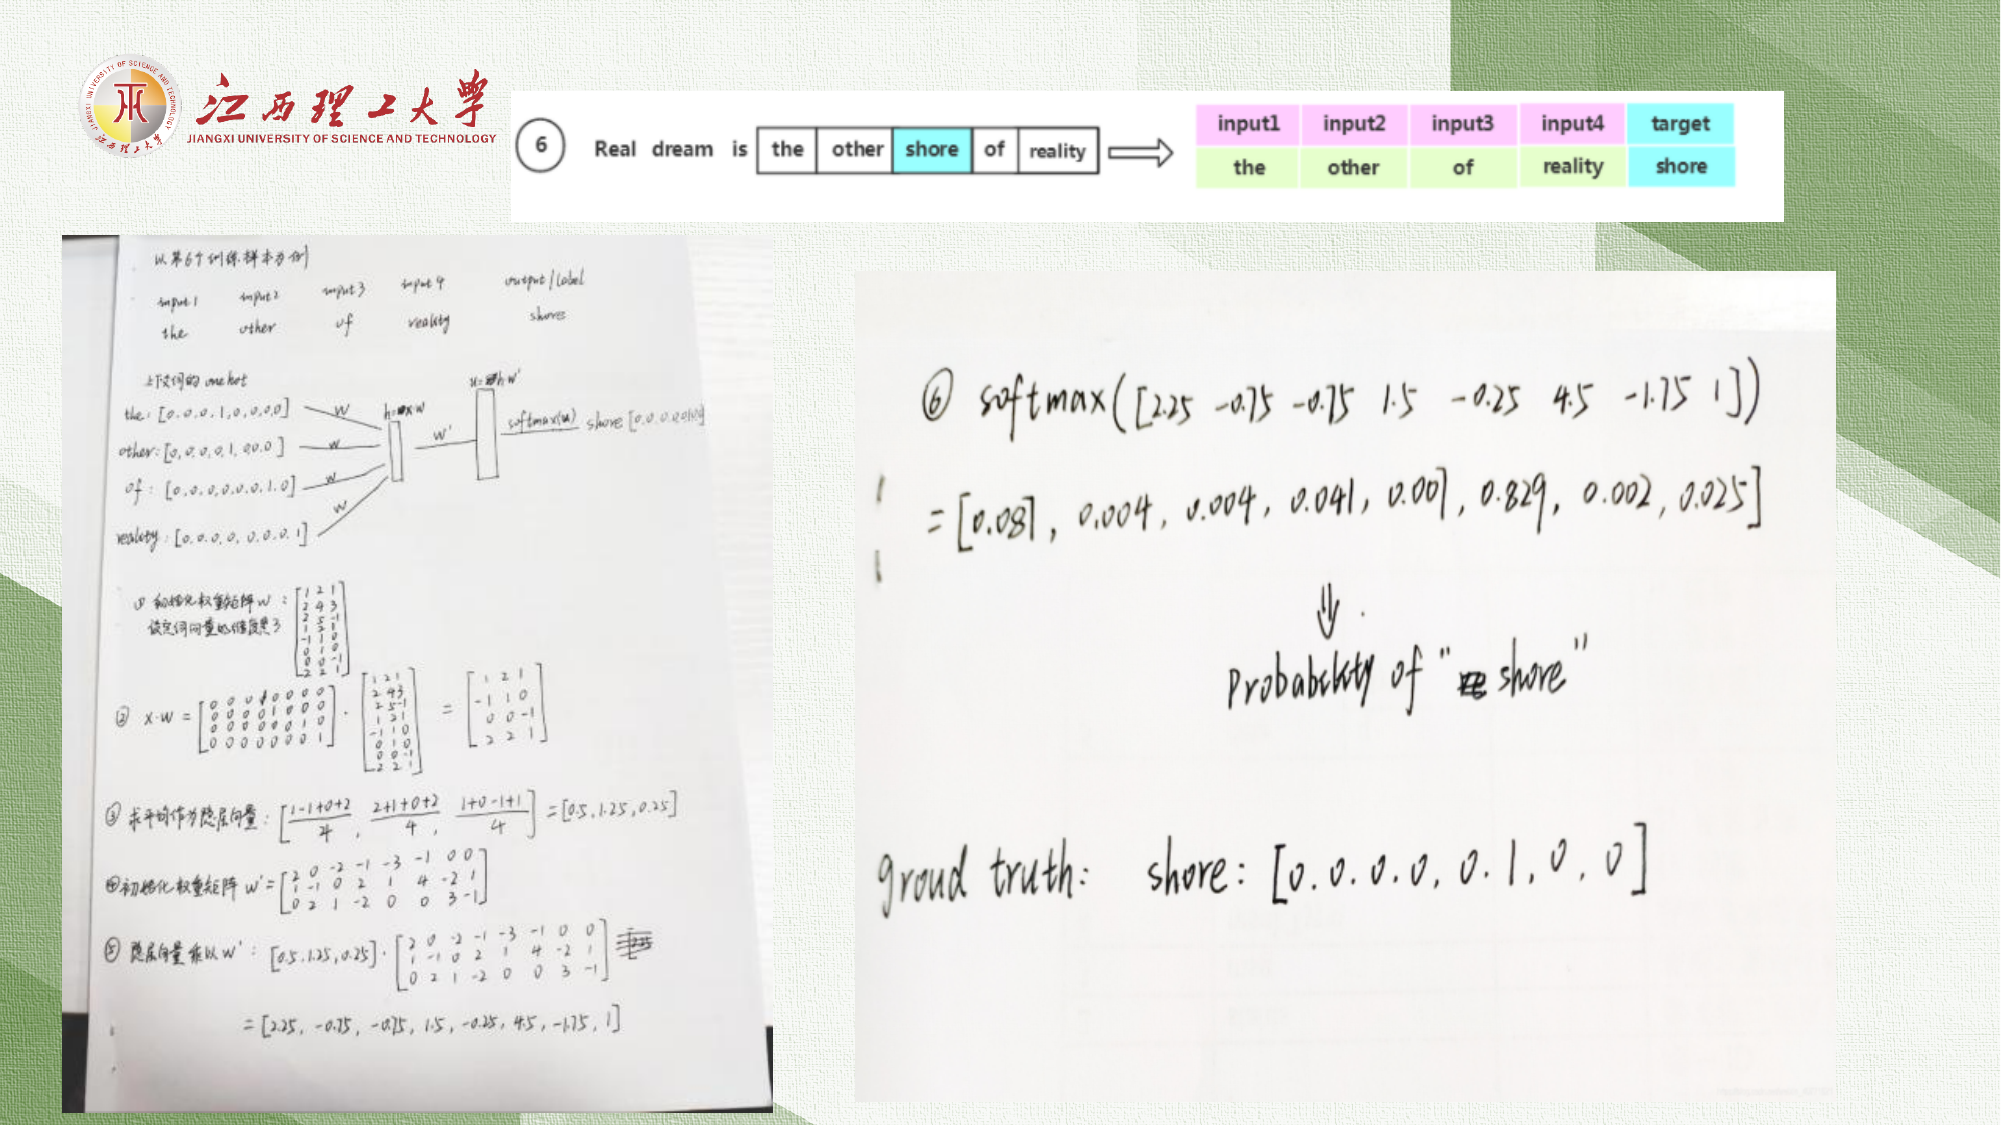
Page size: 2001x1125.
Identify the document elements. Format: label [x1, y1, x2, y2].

picture [61, 235, 773, 1113]
picture [855, 271, 1836, 1102]
picture [78, 49, 507, 162]
picture [511, 91, 1784, 222]
